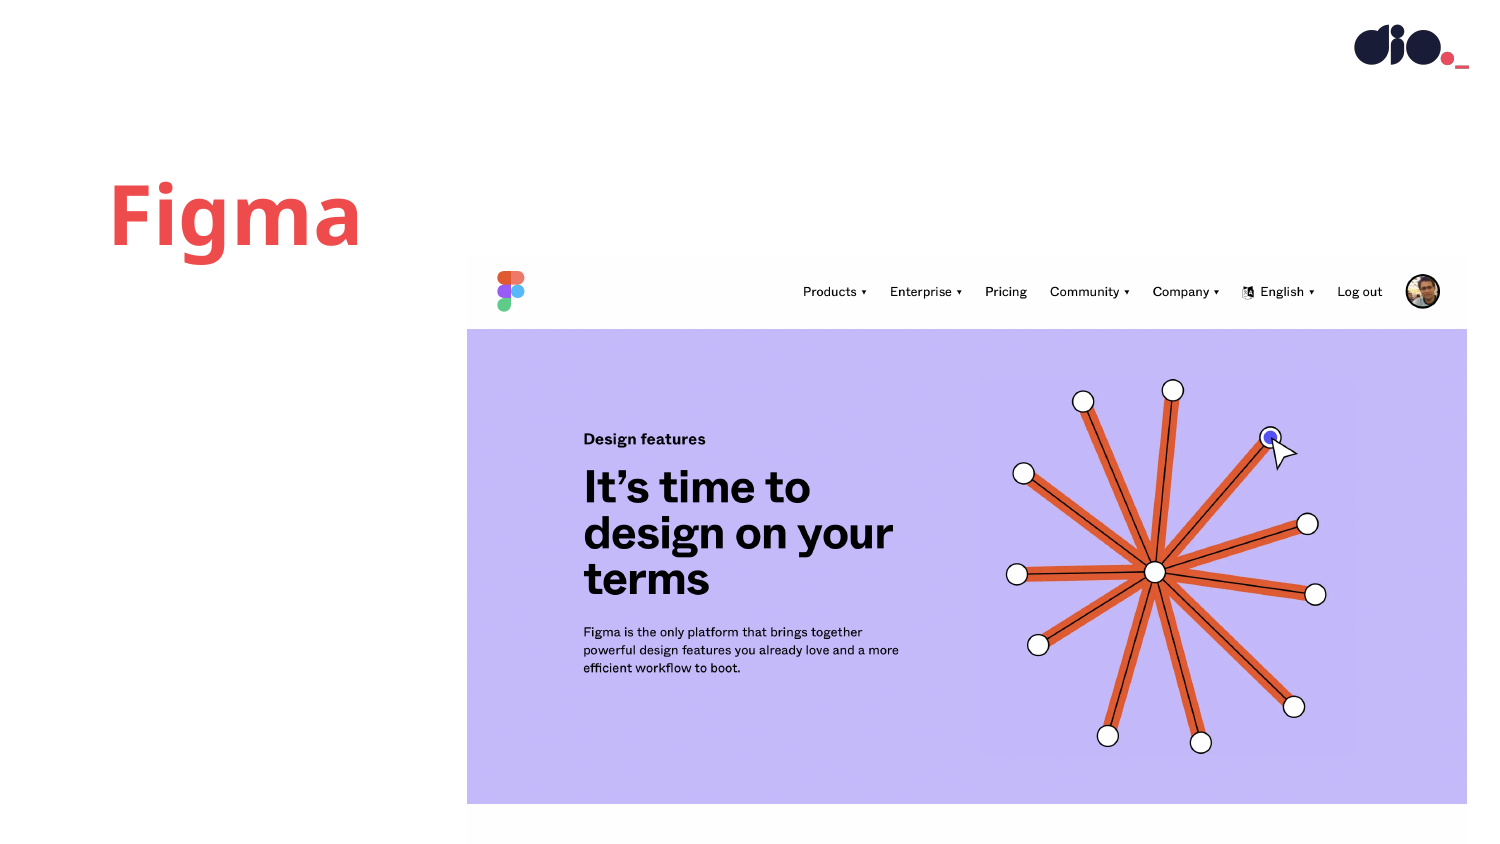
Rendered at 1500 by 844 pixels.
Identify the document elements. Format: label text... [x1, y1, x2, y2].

picture [467, 255, 1467, 844]
picture [1339, 15, 1479, 78]
text_box Figma [92, 104, 1309, 306]
